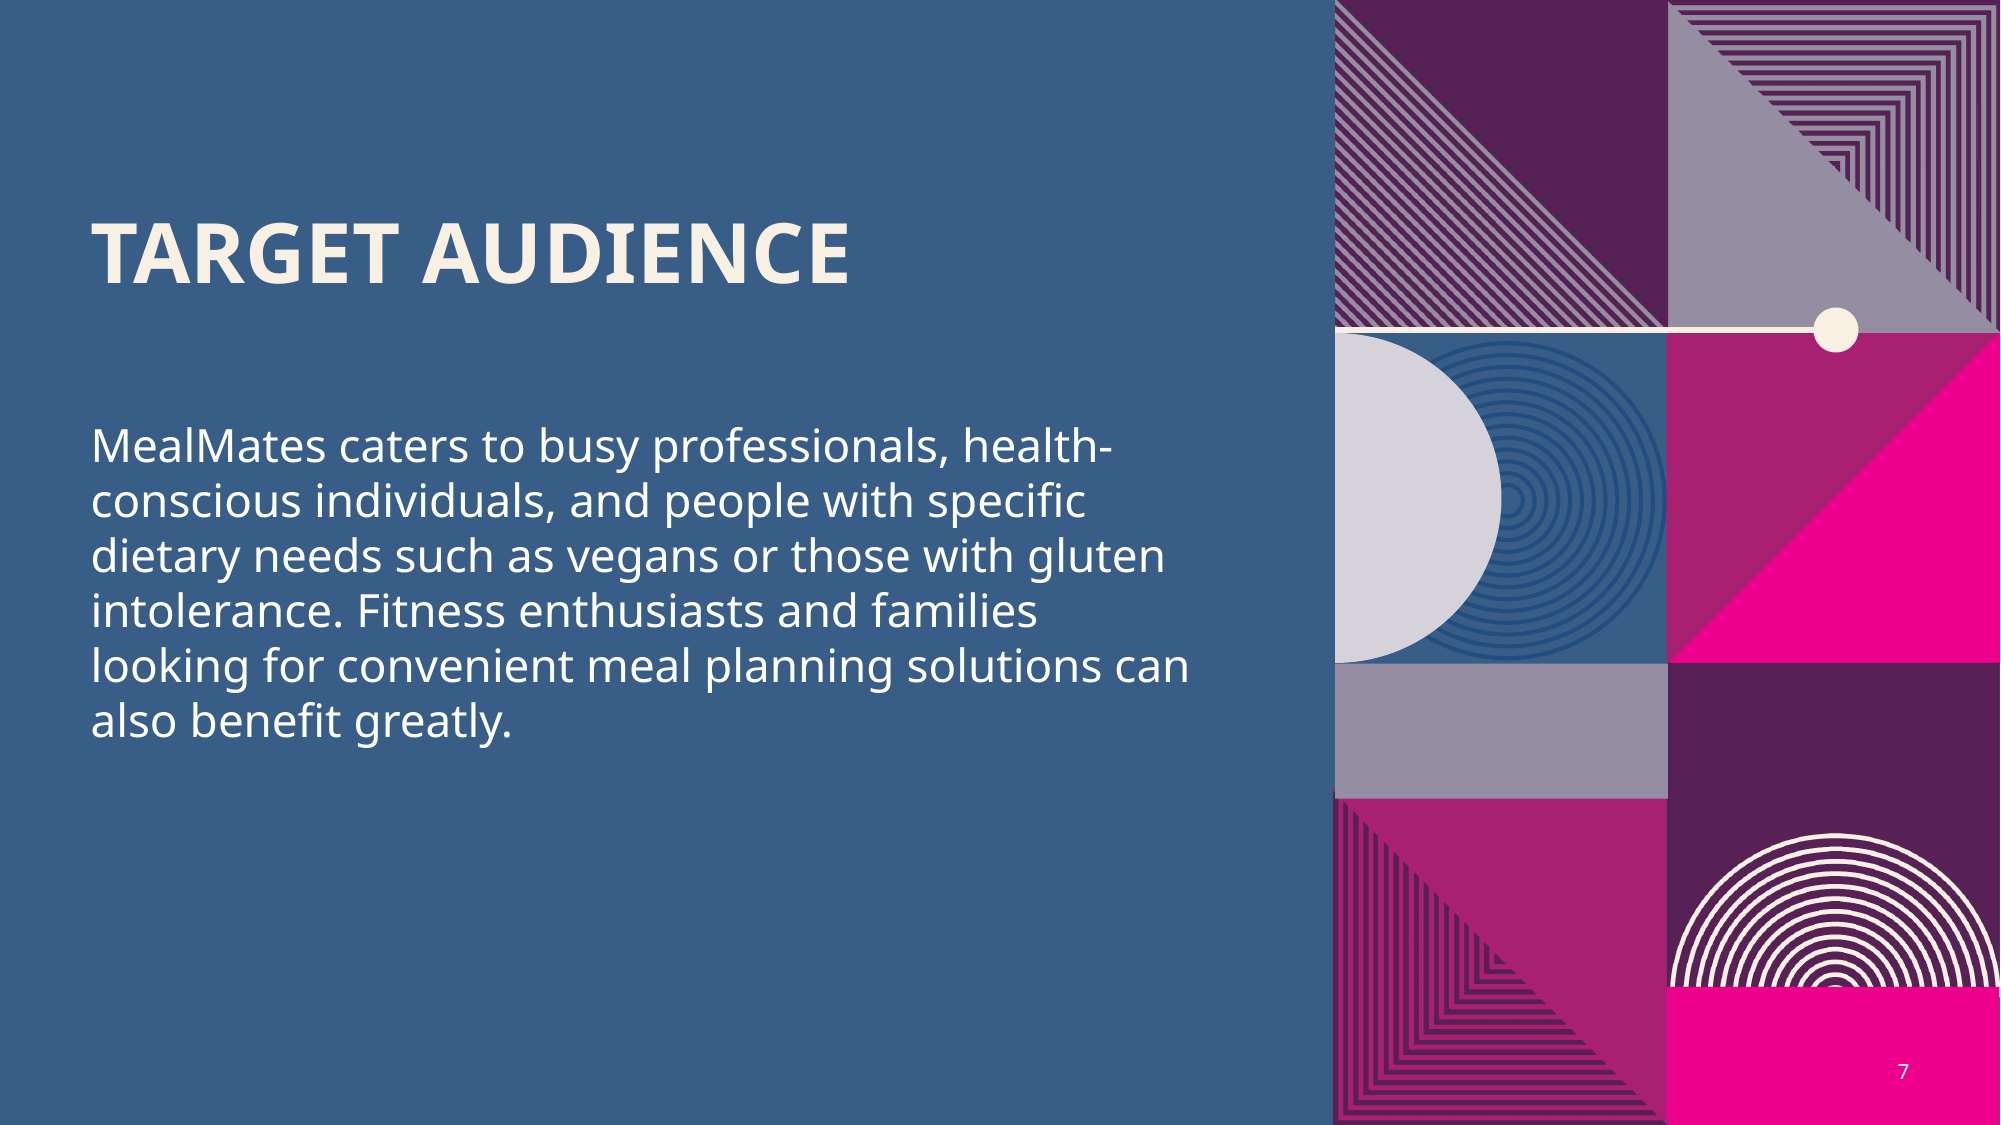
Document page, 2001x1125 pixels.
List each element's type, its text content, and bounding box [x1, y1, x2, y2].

picture [1333, 791, 1667, 1125]
picture [1669, 833, 2001, 998]
picture [1335, 0, 2001, 333]
list MealMates caters to busy professionals, health-conscious individuals, and people with specific dietary needs such as vegans or those with gluten intolerance. Fitness enthusiasts and families looking for convenient meal planning solutions can also benefit greatly. [75, 283, 1220, 936]
slide_number 7 [1849, 1042, 1925, 1103]
title Target Audience [75, 204, 1157, 283]
